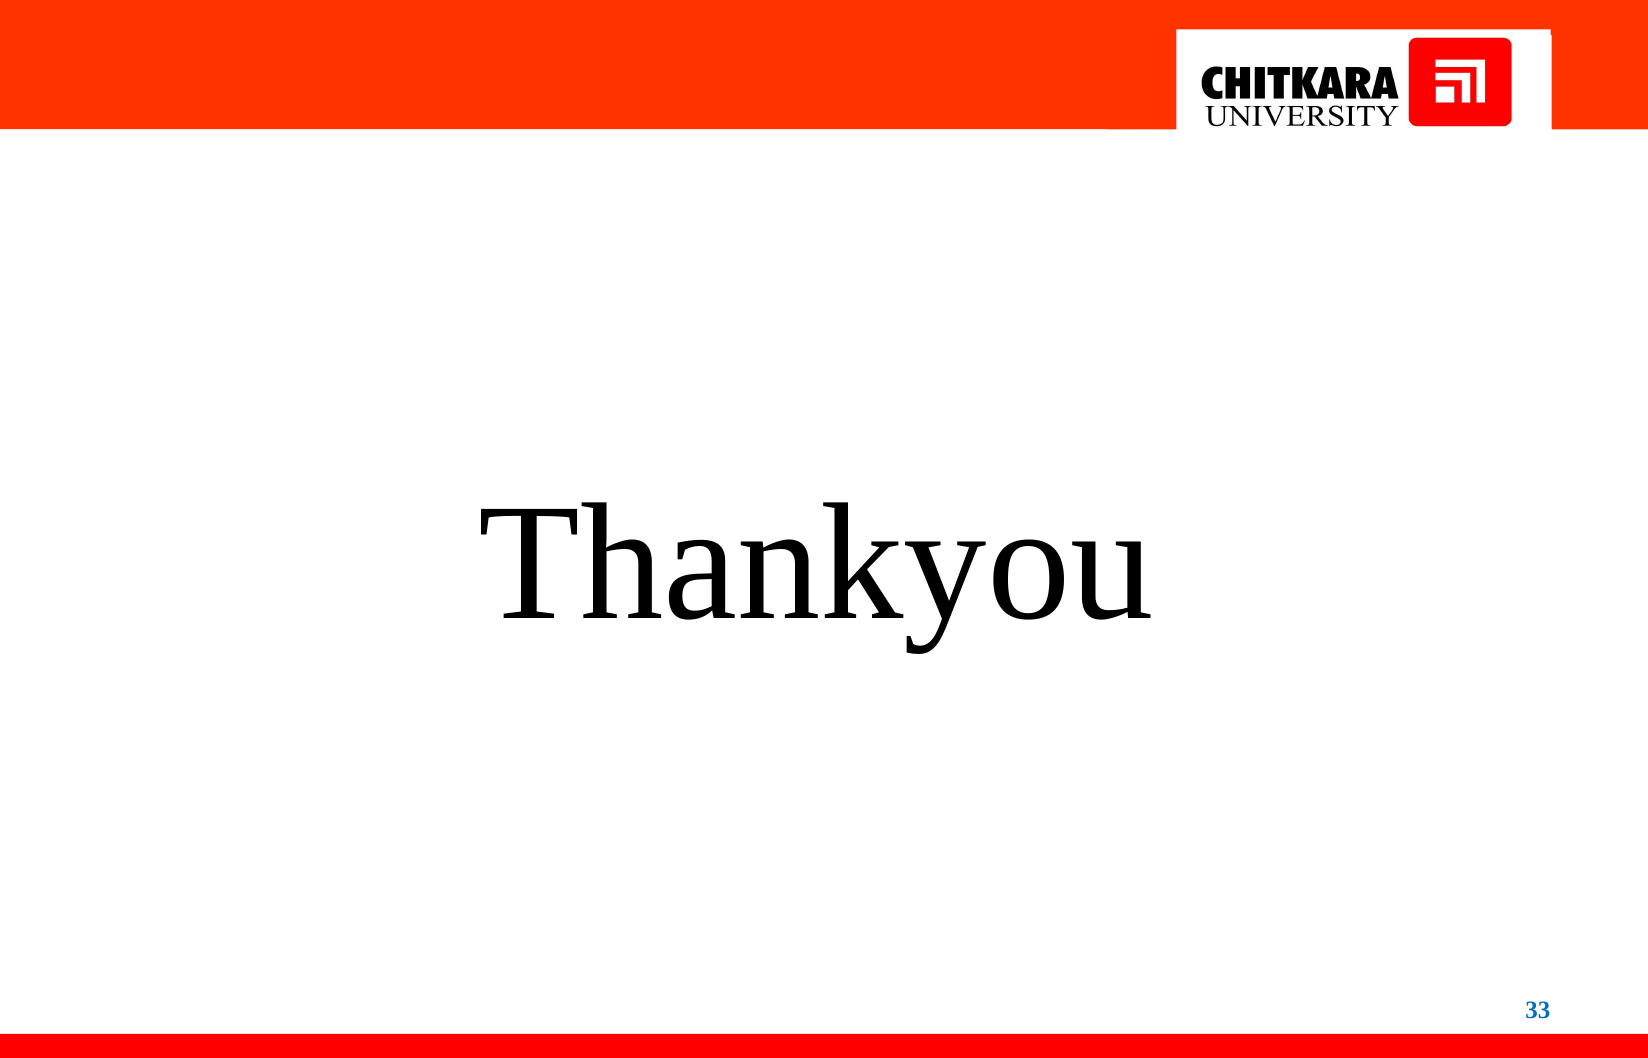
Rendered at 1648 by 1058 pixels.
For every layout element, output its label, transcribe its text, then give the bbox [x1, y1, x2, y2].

picture [1180, 35, 1528, 130]
text_box Thankyou [187, 444, 1327, 660]
slide_number 33 [1180, 979, 1566, 1037]
